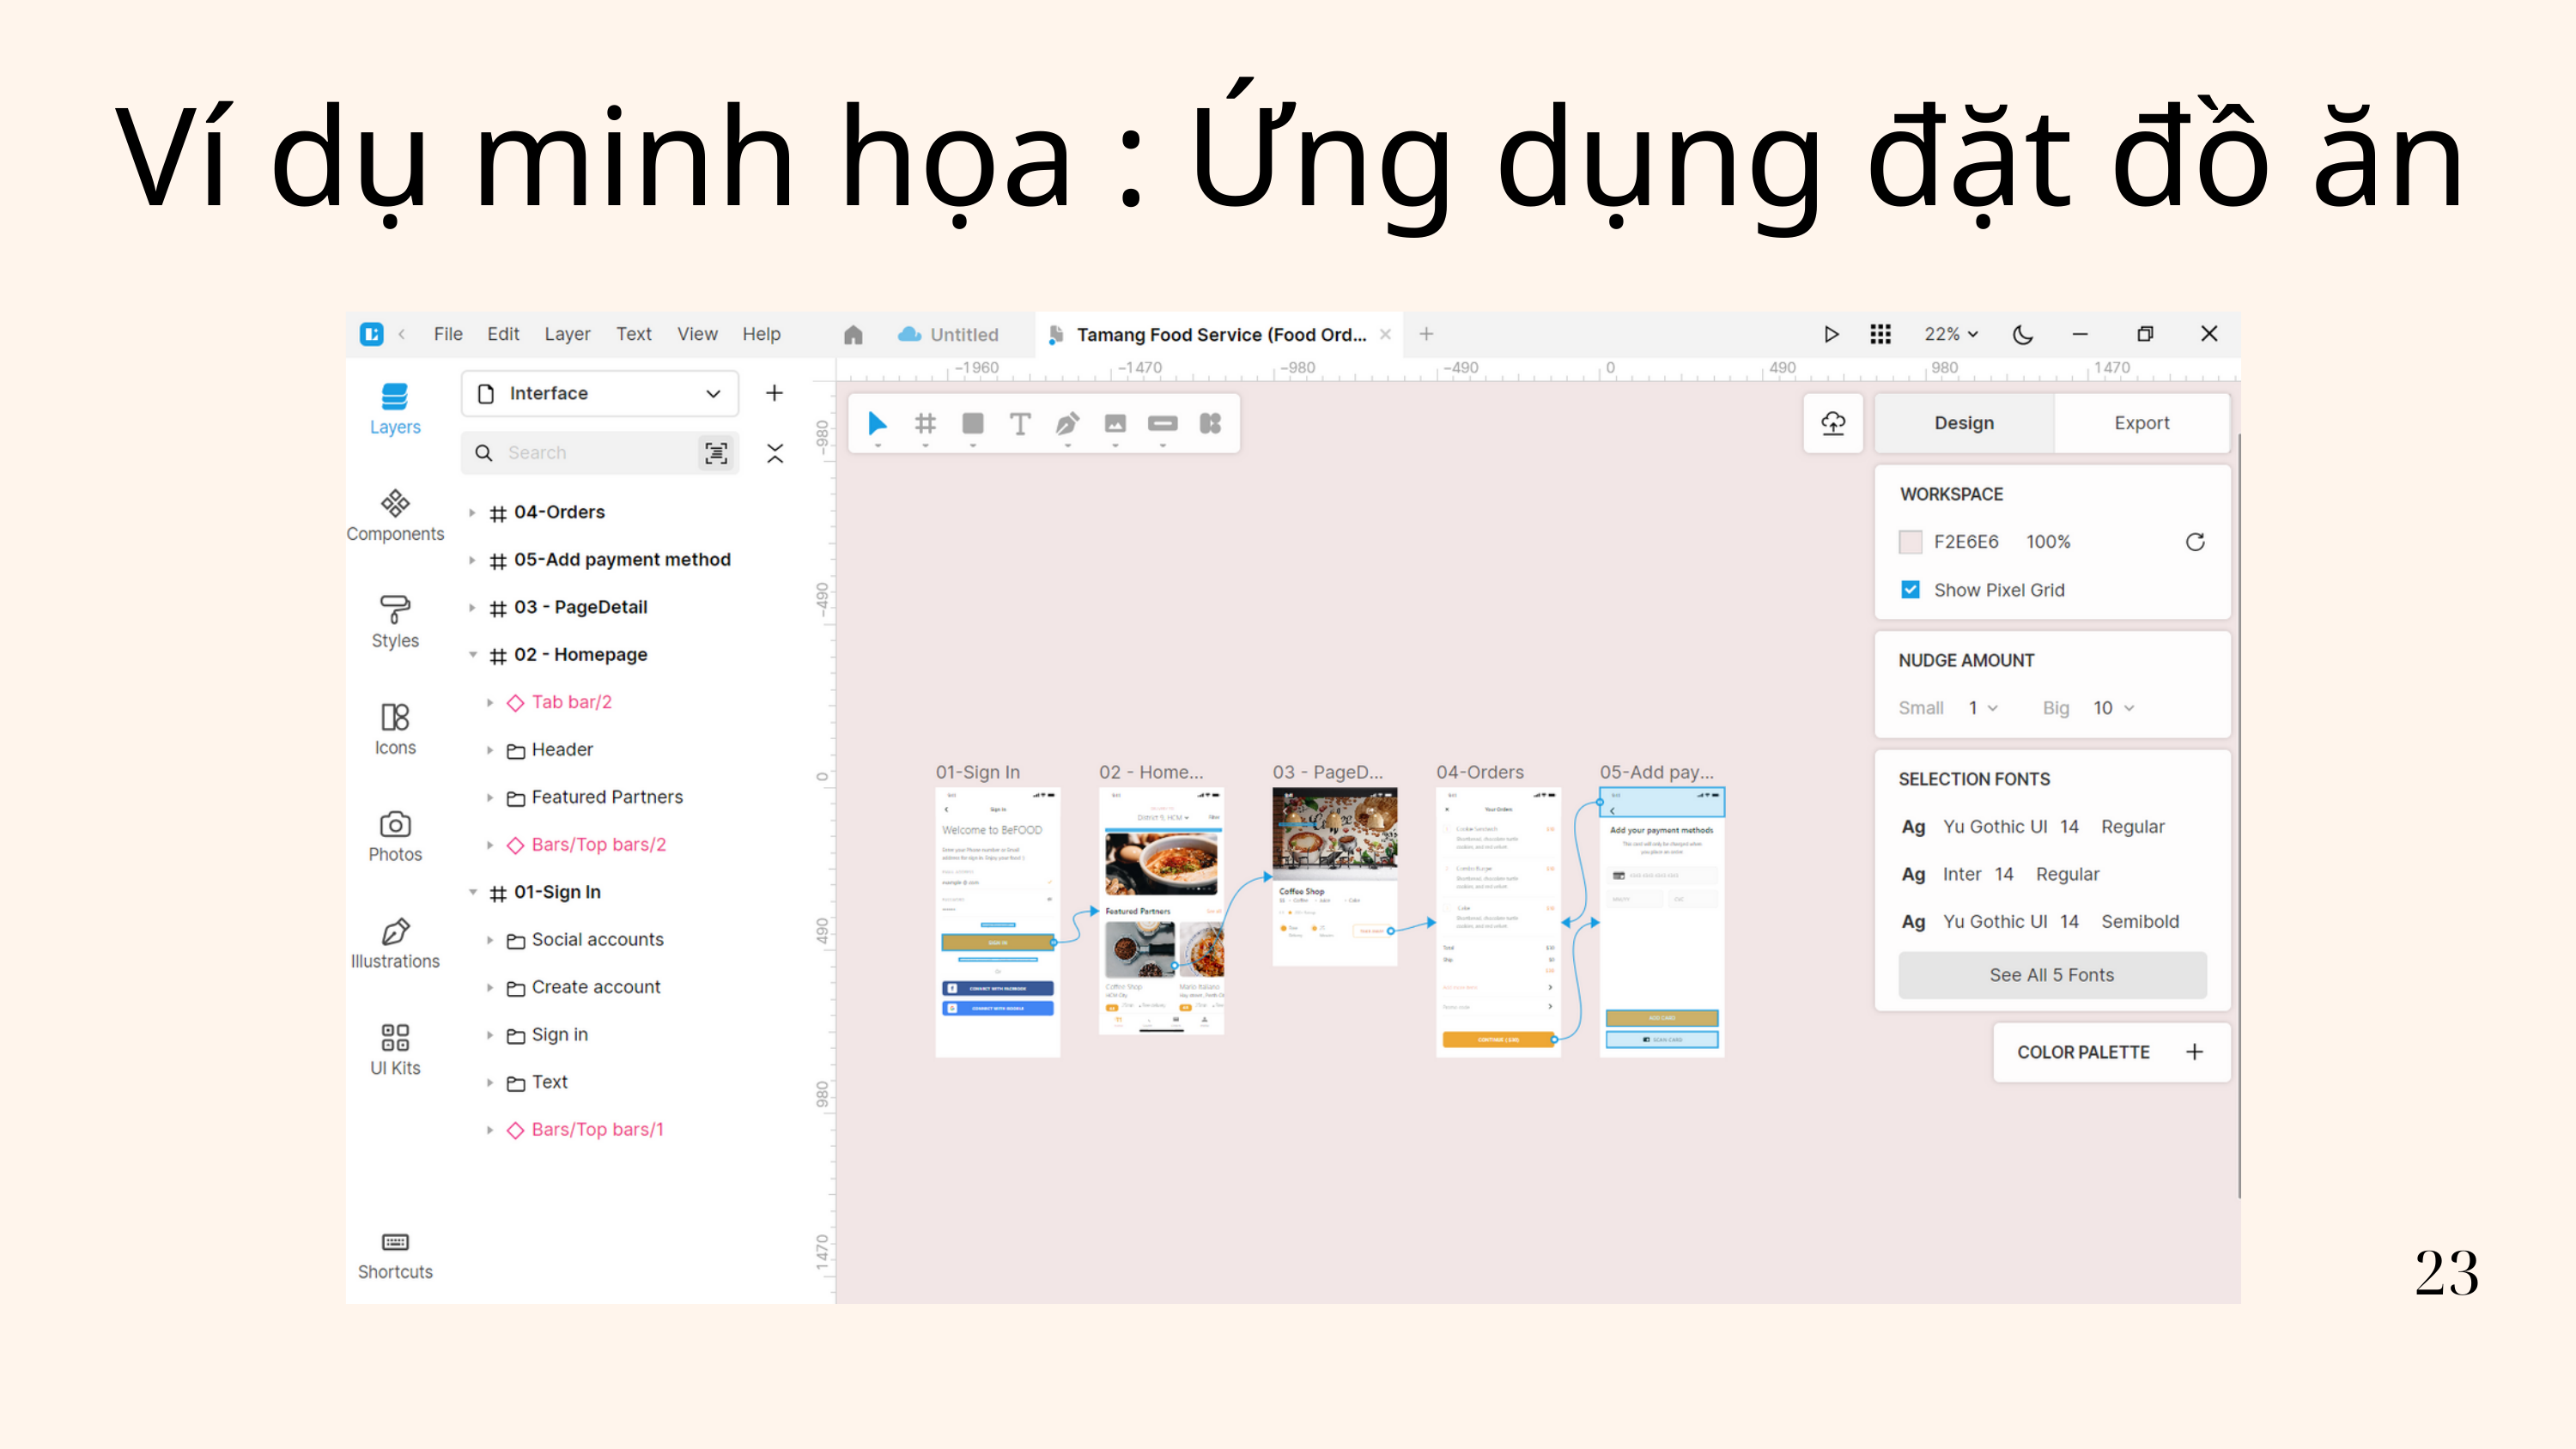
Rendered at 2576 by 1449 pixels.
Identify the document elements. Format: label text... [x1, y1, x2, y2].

text_box [345, 312, 2241, 1304]
text_box Ví dụ minh họa : Ứng dụng đặt đồ ăn [10, 42, 2576, 233]
text_box 23 [2414, 1222, 2482, 1392]
